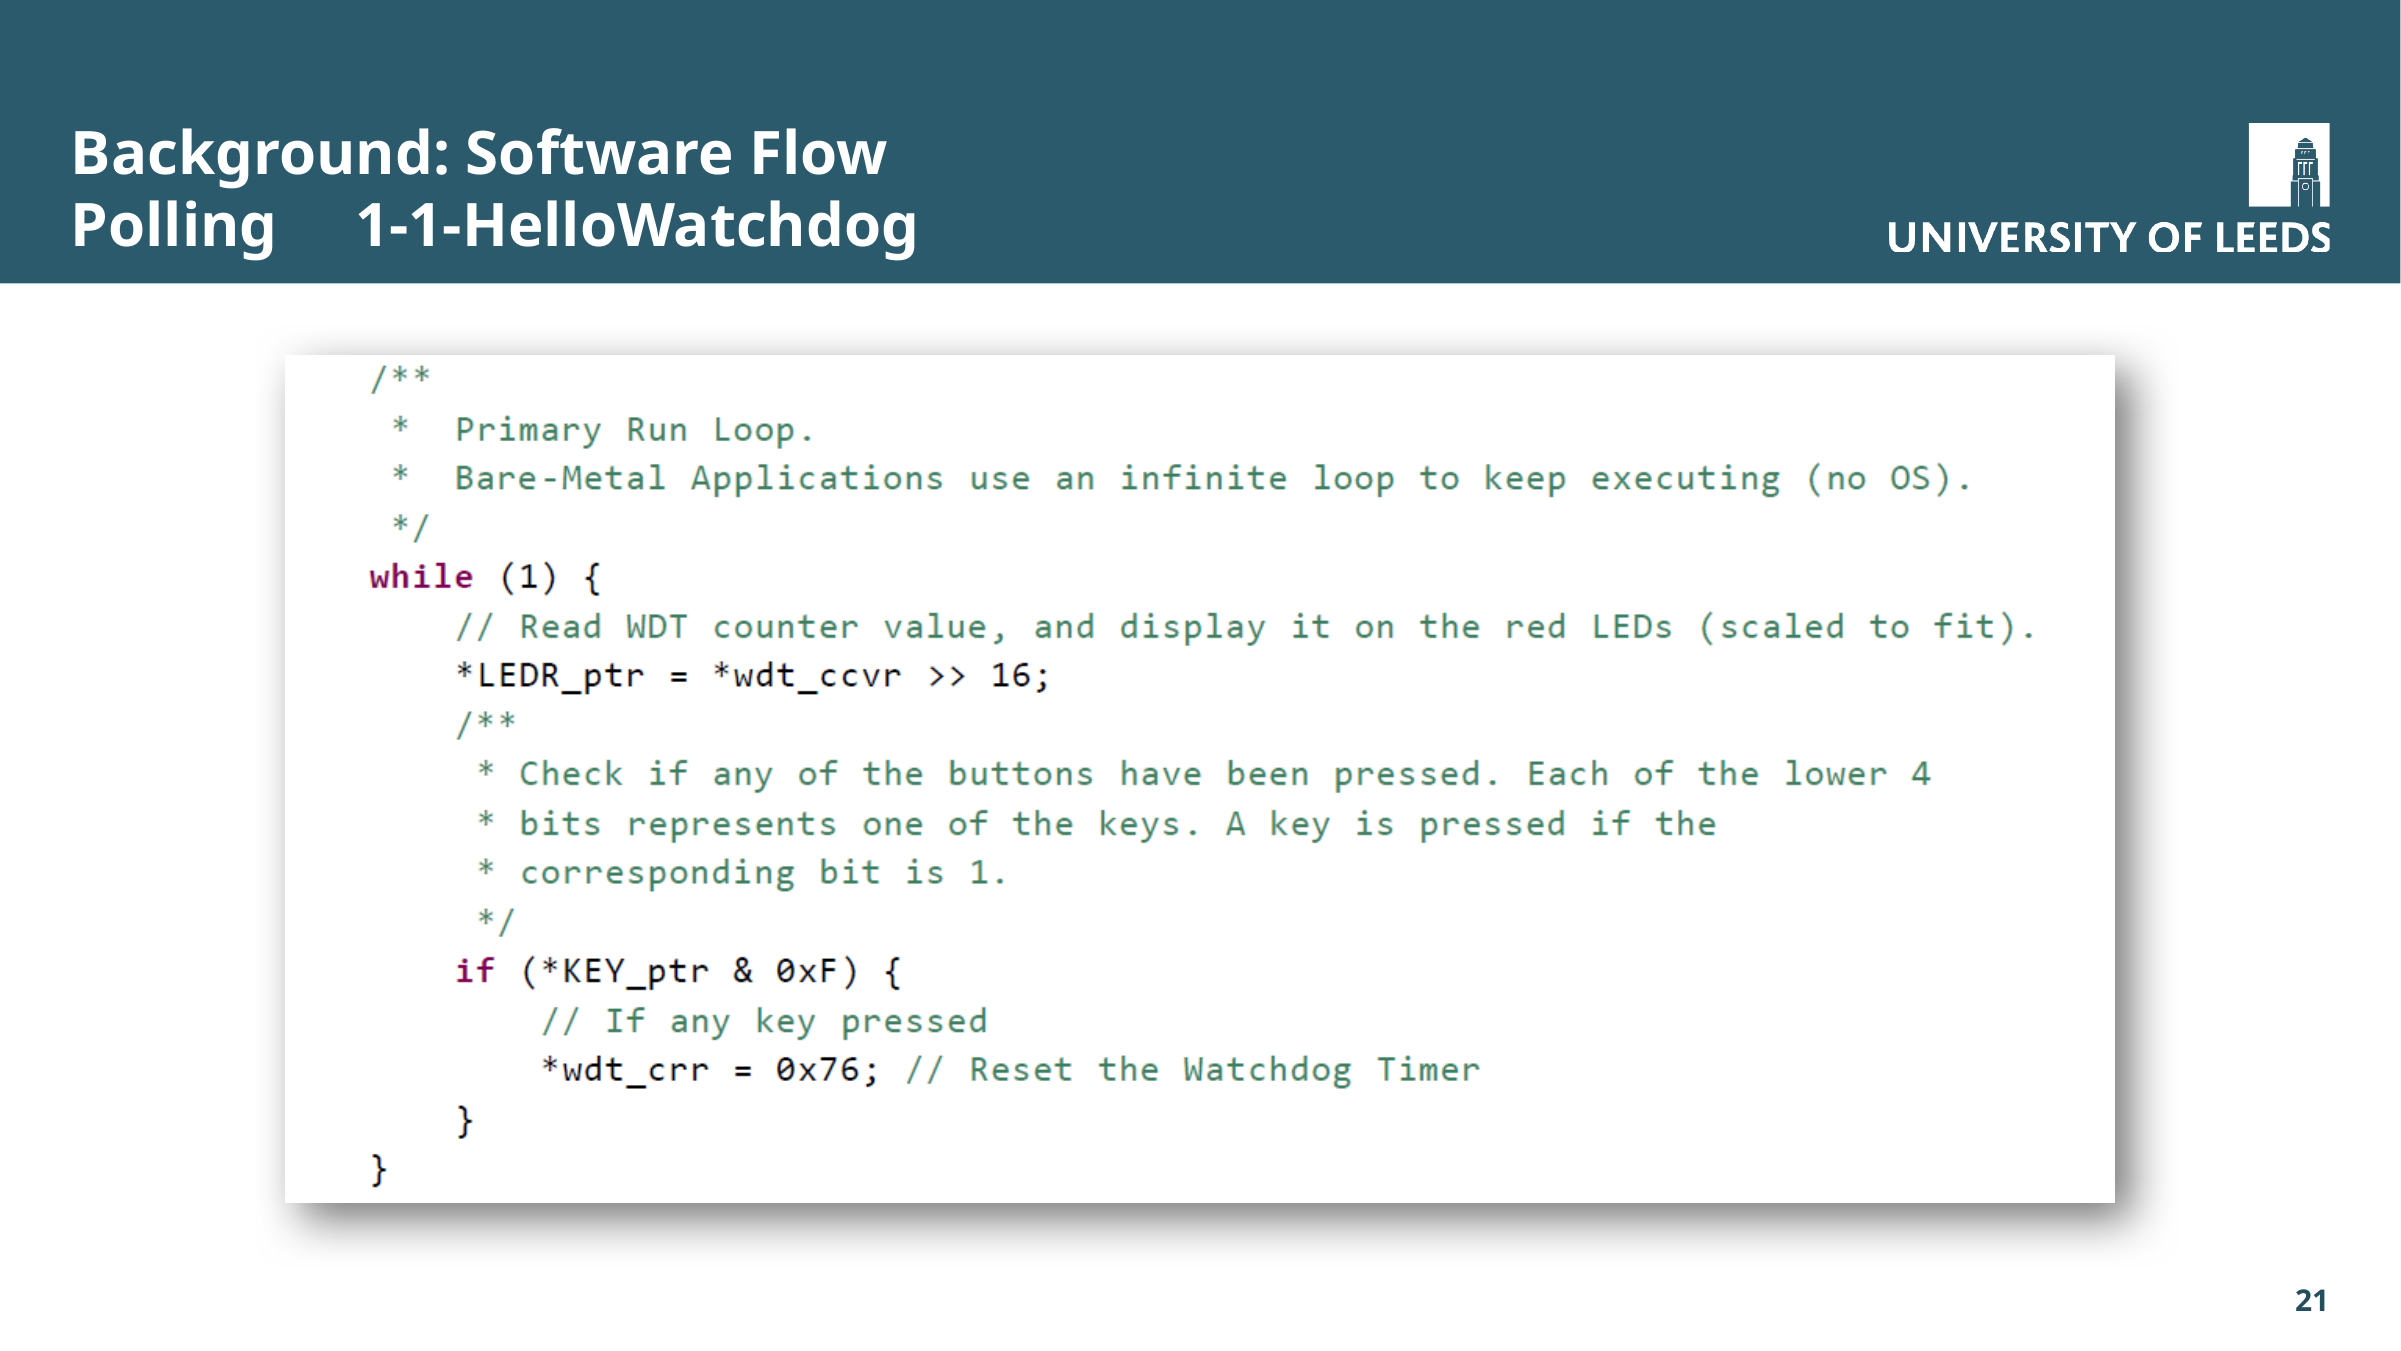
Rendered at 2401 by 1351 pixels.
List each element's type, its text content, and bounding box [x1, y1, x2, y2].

title Background: Software Flow Polling 1-1-HelloWatchdog [70, 81, 1806, 259]
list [285, 355, 2115, 1203]
